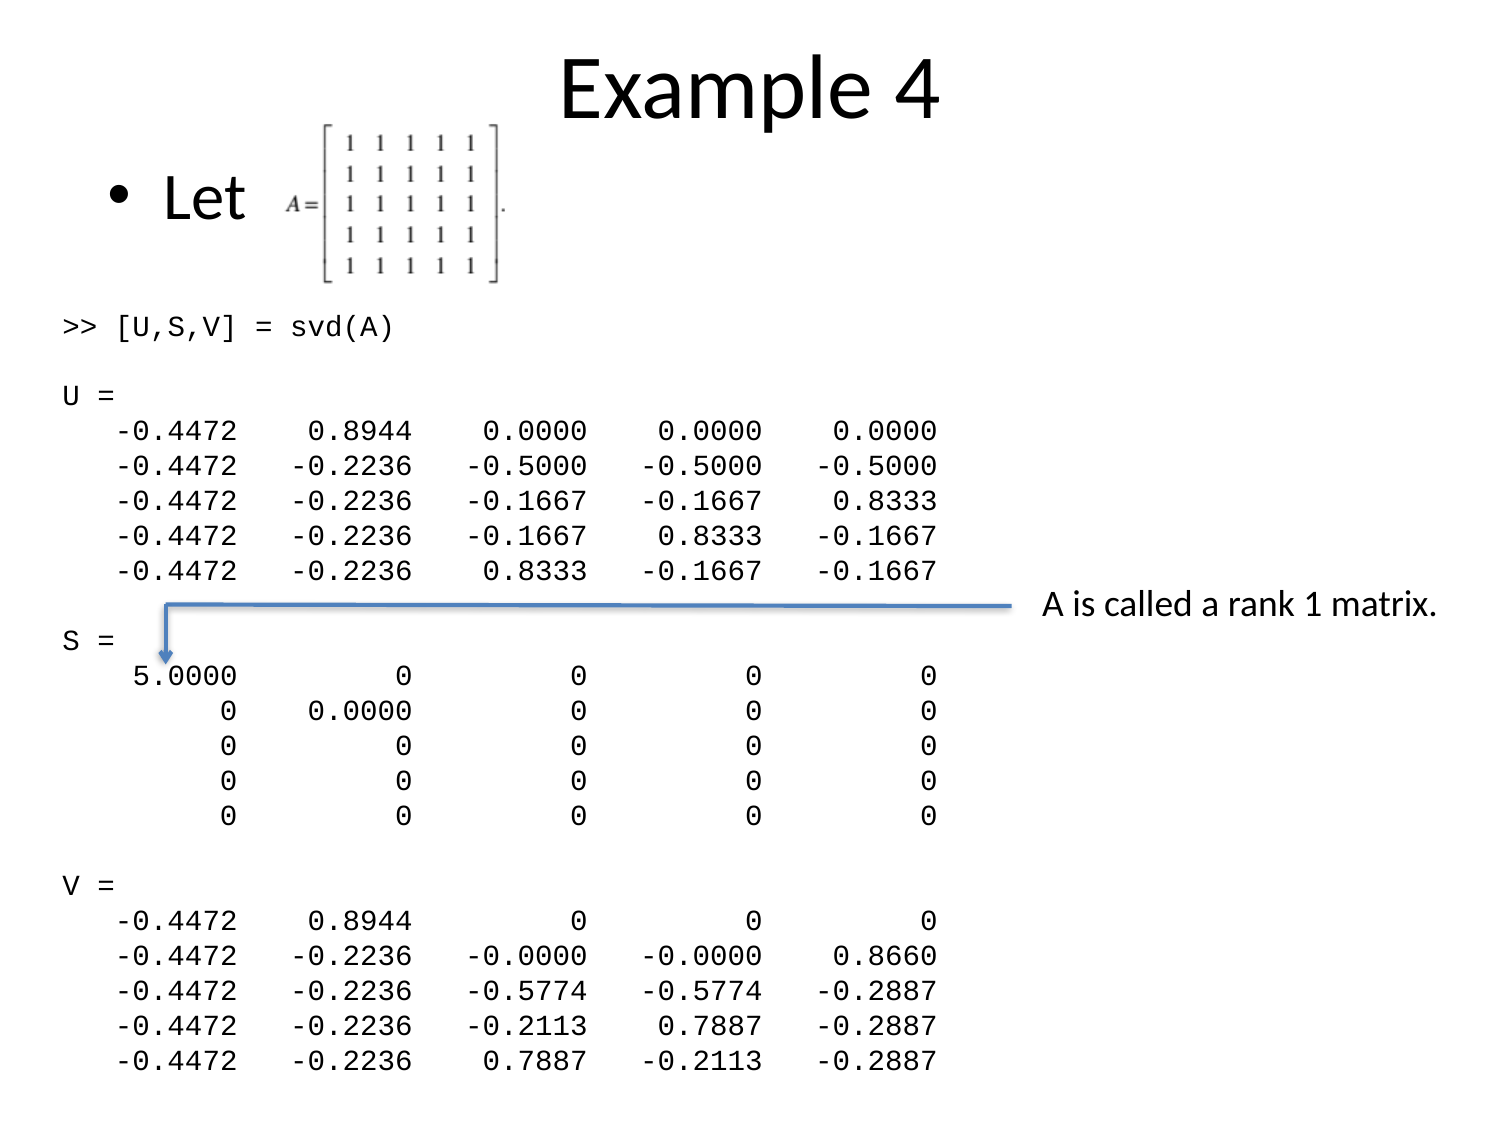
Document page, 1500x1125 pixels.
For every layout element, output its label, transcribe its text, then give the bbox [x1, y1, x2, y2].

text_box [281, 120, 506, 284]
text_box >> [U,S,V] = svd(A) U = -0.4472 0.8944 0.0000 0.0000 0.0000 -0.4472 -0.2236 -0.5000 -0.5000 -0.5000 -0.4472 -0.2236 -0.1667 -0.1667 0.8333 -0.4472 -0.2236 -0.1667 0.8333 -0.1667 -0.4472 -0.2236 0.8333 -0.1667 -0.1667 S = 5.0000 0 0 0 0 0 0.0000 0 0 0 0 0 0 0 0 0 0 0 0 0 0 0 0 0 0 V = -0.4472 0.8944 0 0 0 -0.4472 -0.2236 -0.0000 -0.0000 0.8660 -0.4472 -0.2236 -0.5774 -0.5774 -0.2887 -0.4472 -0.2236 -0.2113 0.7887 -0.2887 -0.4472 -0.2236 0.7887 -0.2113 -0.2887 [47, 299, 953, 1119]
title Example 4 [75, 0, 1425, 176]
text_box A is called a rank 1 matrix. [1027, 571, 1454, 632]
list Let [92, 145, 1443, 889]
